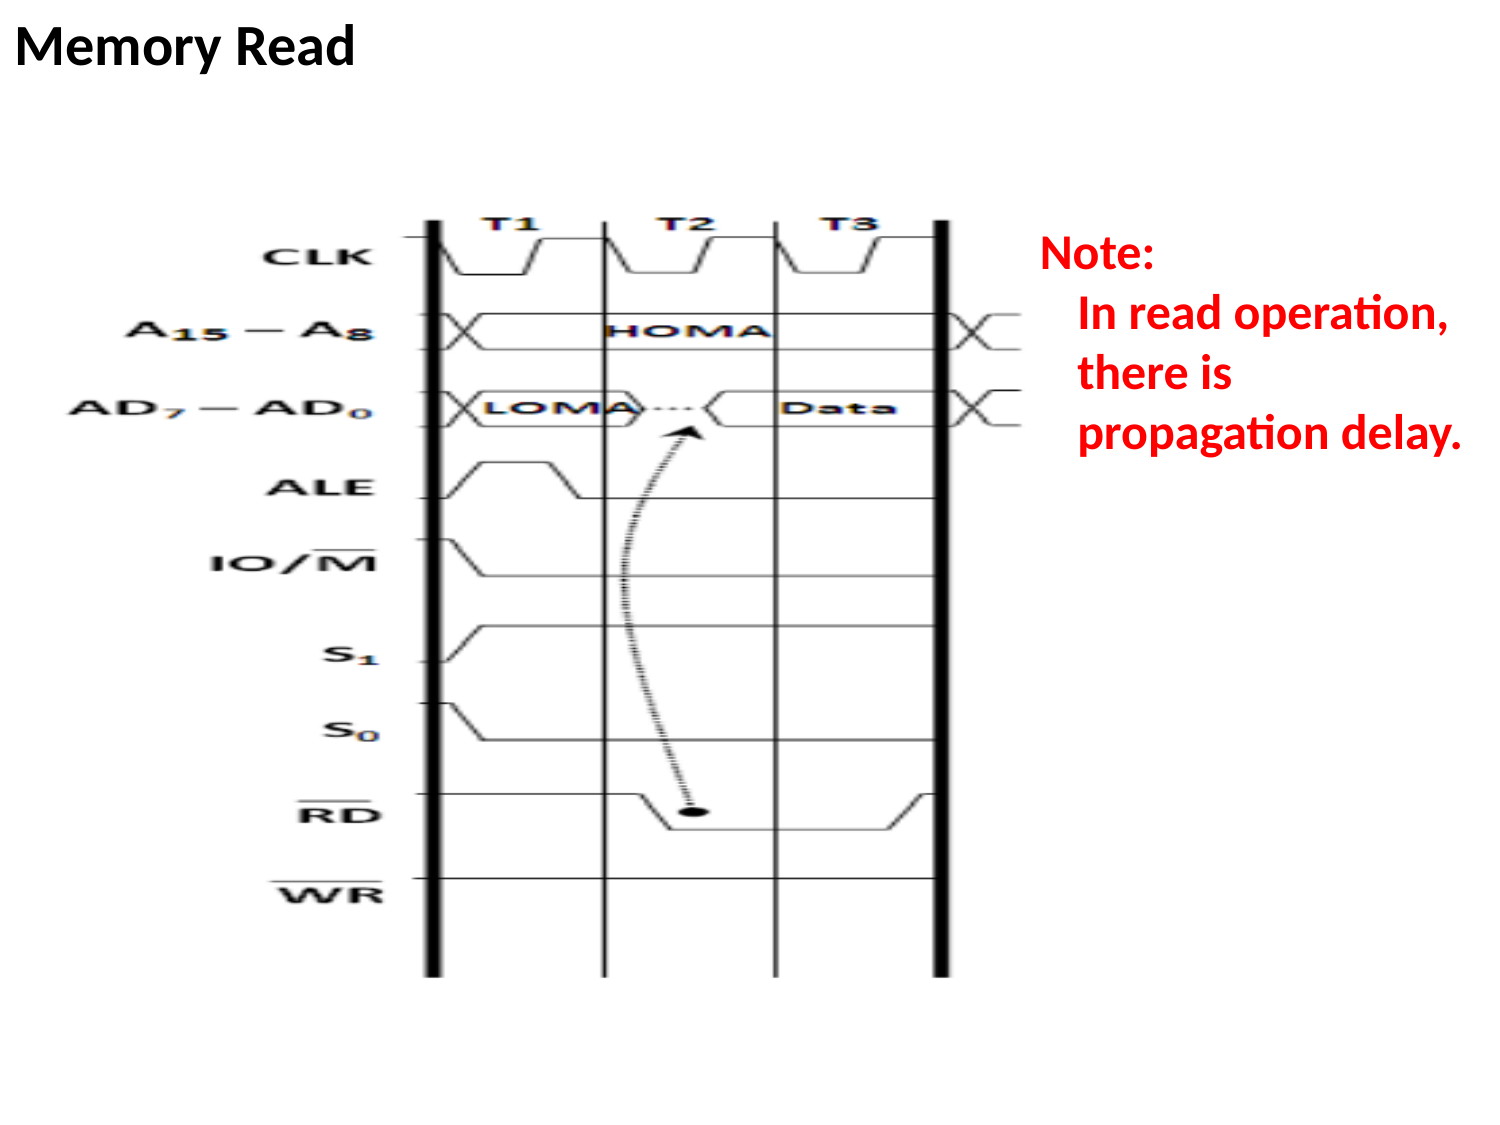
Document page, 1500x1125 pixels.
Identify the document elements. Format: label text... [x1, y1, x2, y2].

text_box Memory Read [0, 0, 1475, 85]
picture [62, 199, 1026, 990]
text_box Note: In read operation, there is propagation delay. [1029, 212, 1500, 468]
